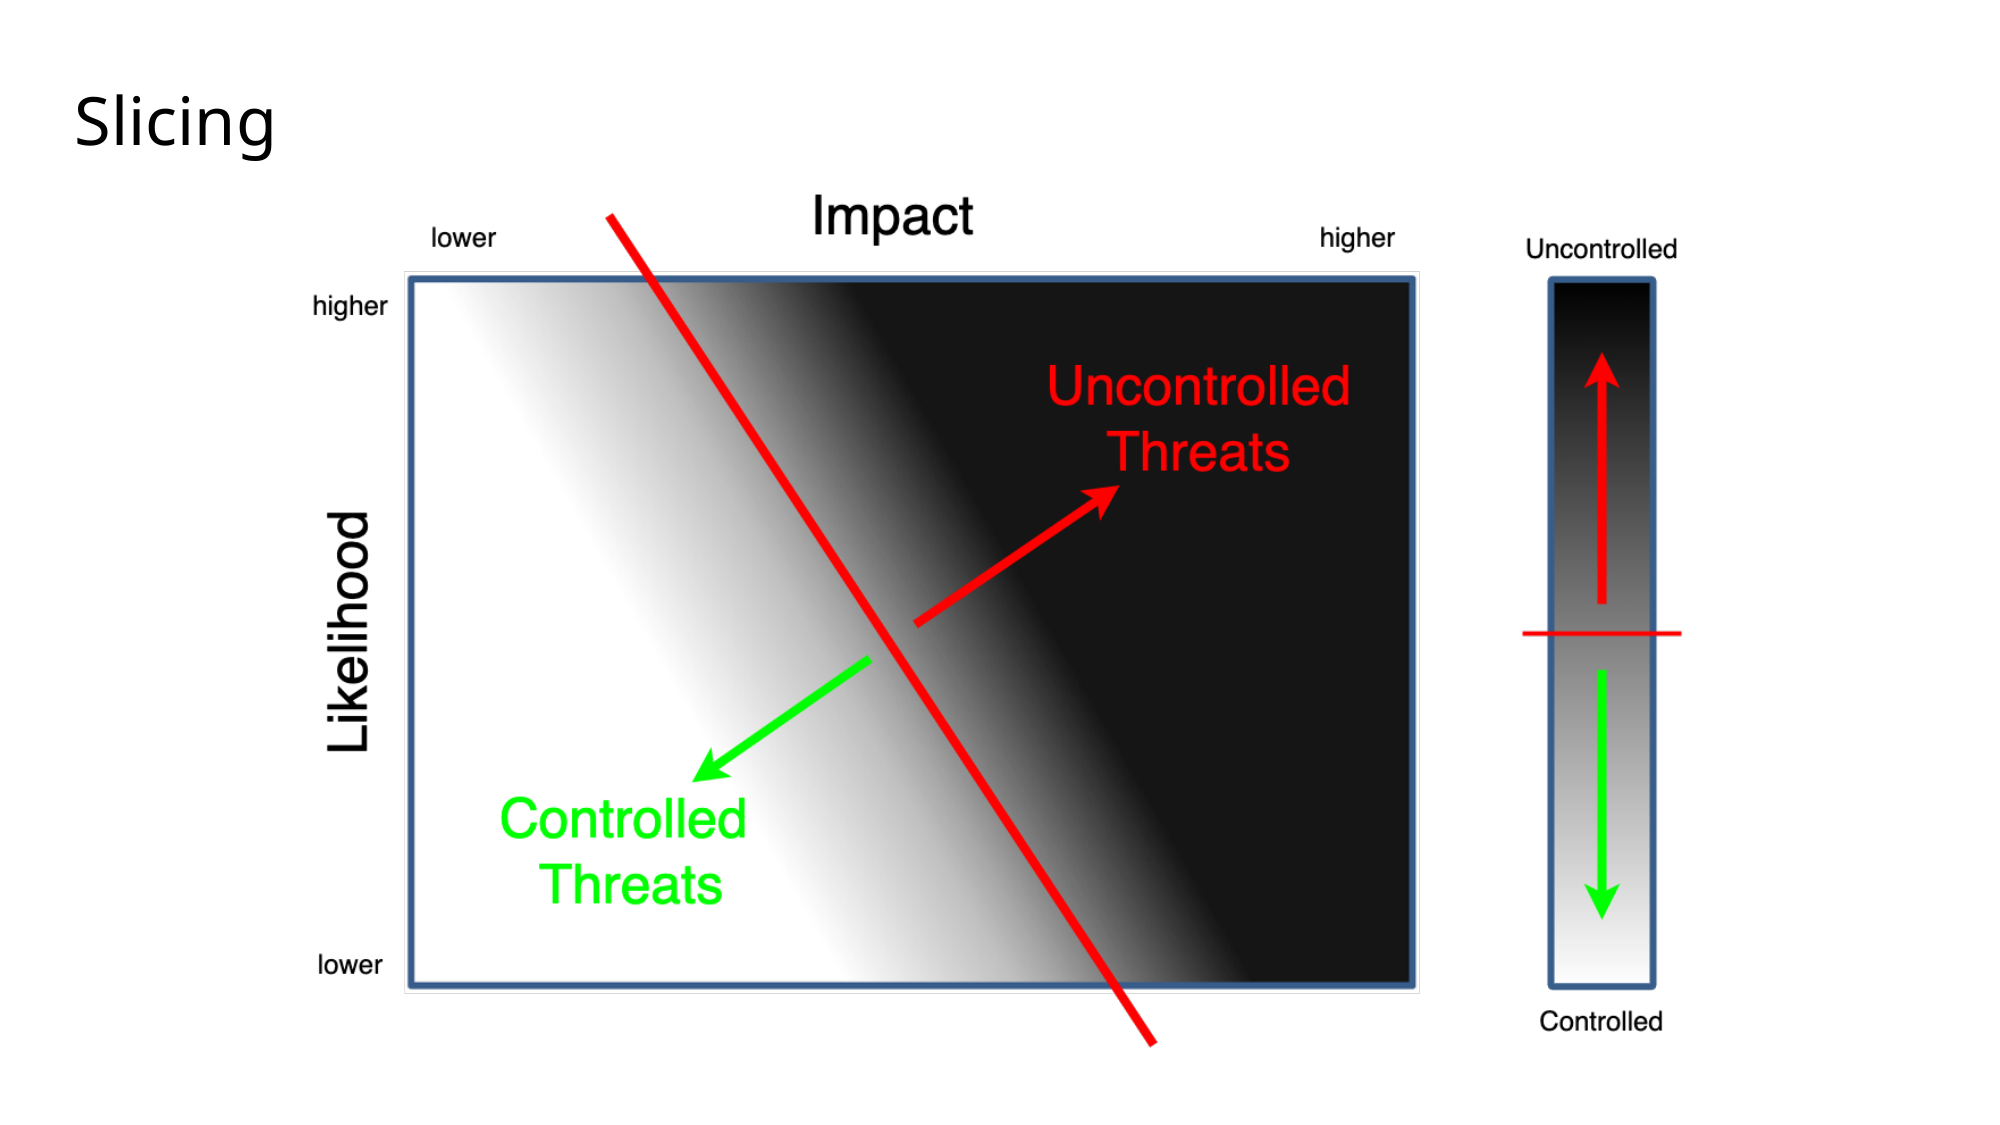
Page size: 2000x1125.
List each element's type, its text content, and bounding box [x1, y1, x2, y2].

title Slicing [74, 75, 1925, 162]
picture [301, 181, 1698, 1050]
